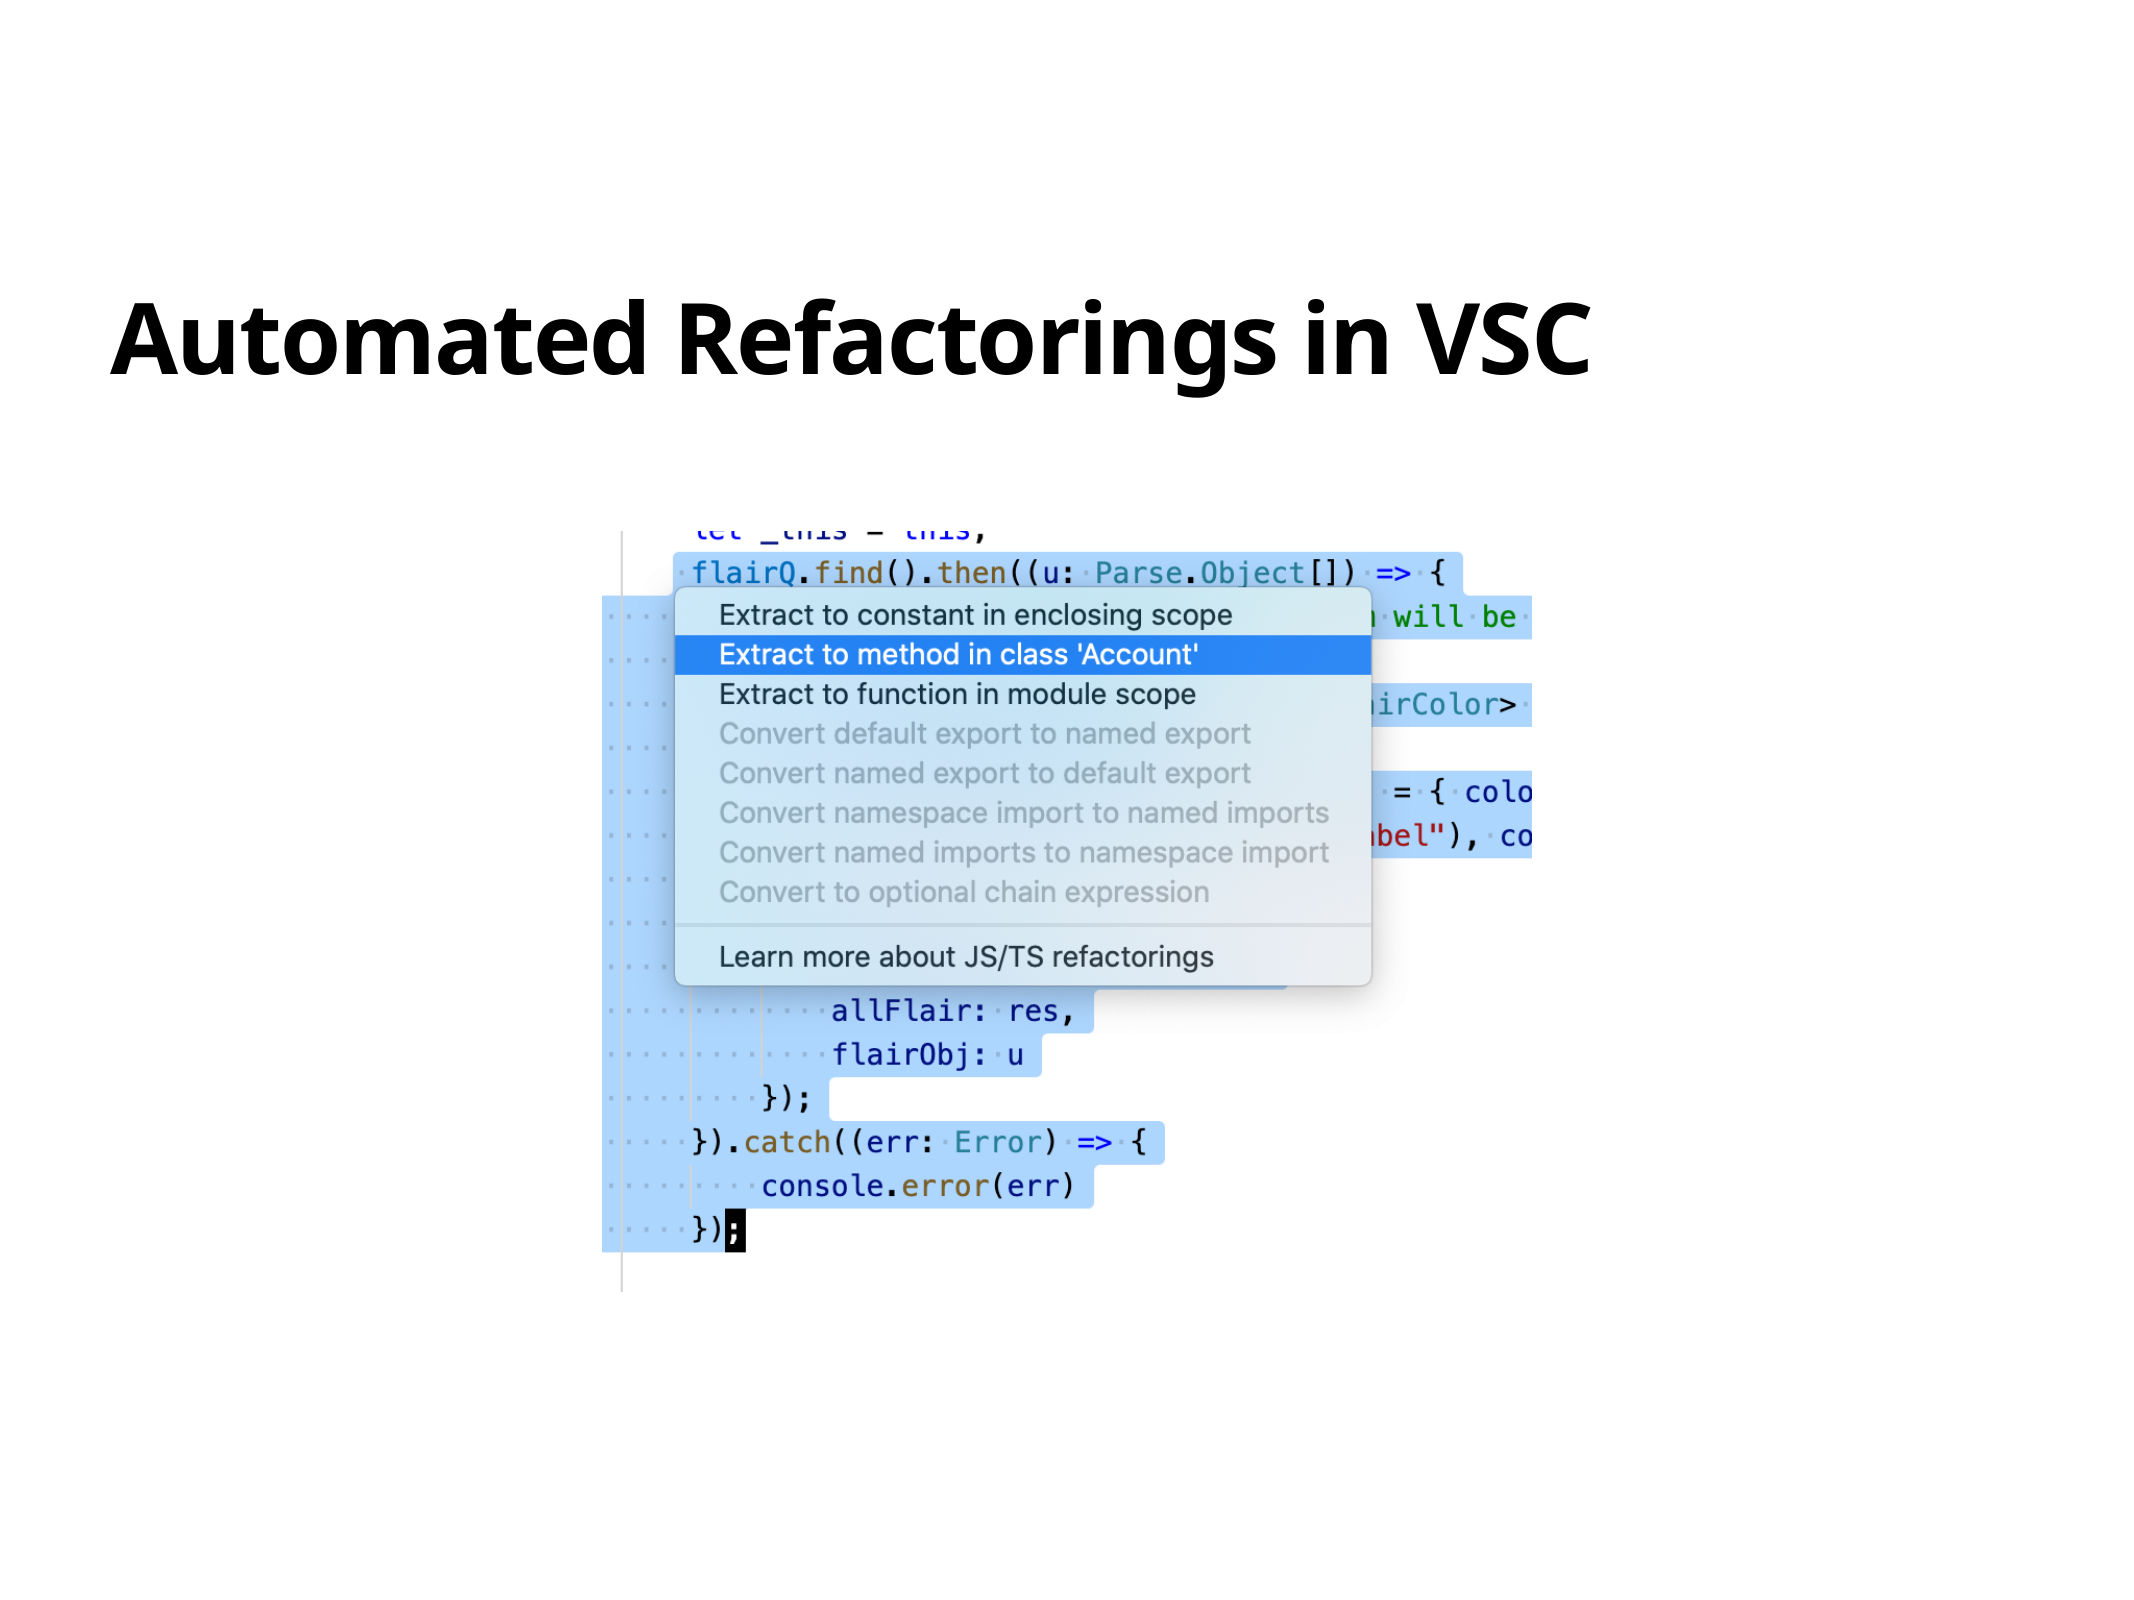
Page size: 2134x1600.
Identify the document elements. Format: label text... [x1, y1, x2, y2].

title Automated Refactorings in VSC [105, 294, 2028, 420]
picture [601, 530, 1532, 1292]
